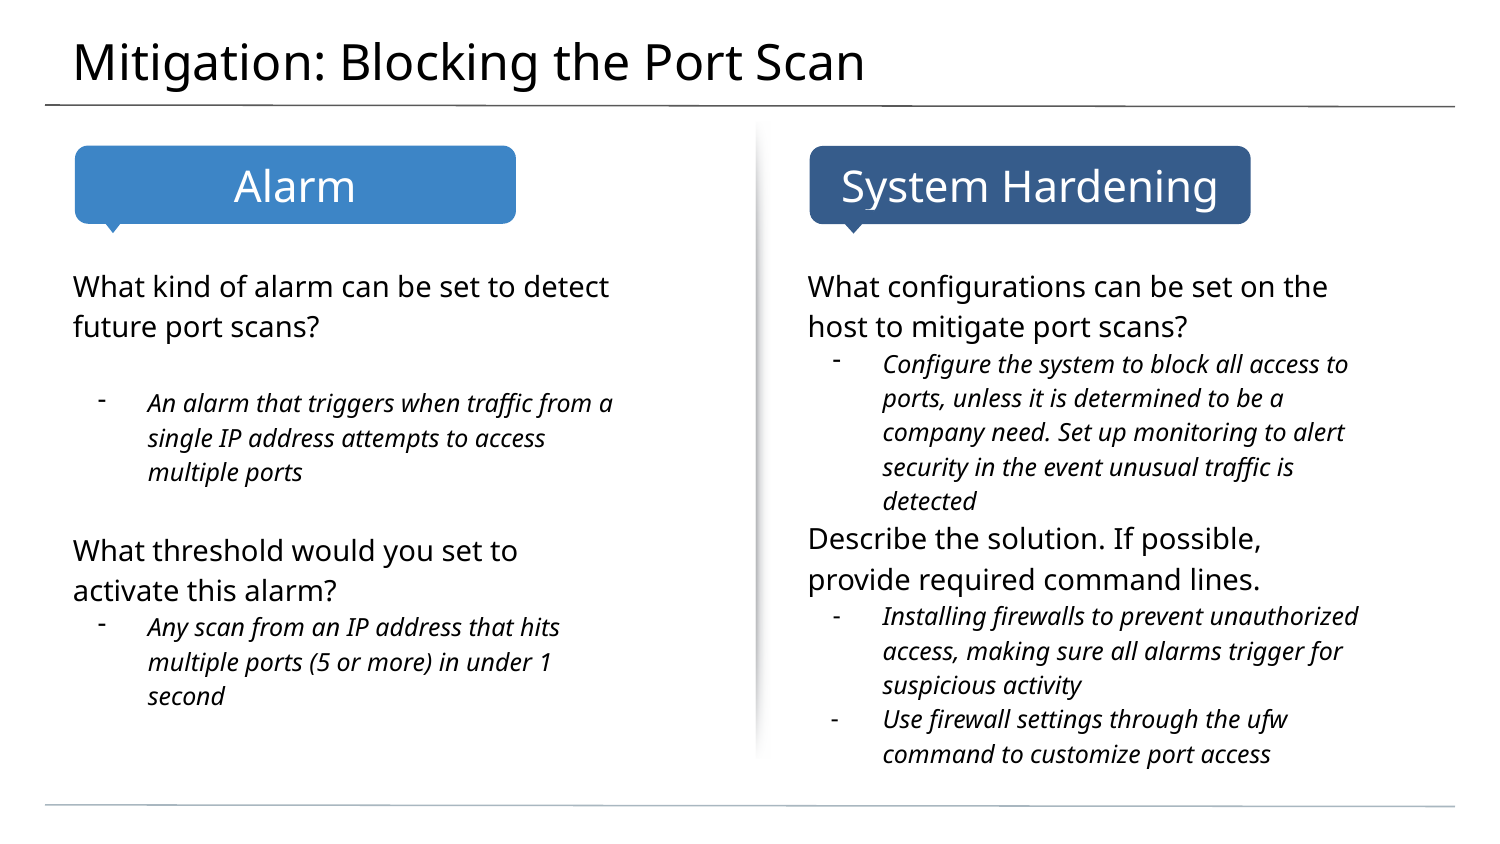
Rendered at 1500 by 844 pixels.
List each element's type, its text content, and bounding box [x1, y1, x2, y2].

subtitle What configurations can be set on the host to mitigate port scans? Configure the system to block all access to ports, unless it is determined to be a company need. Set up monitoring to alert security in the event unusual traffic is detected Describe the solution. If possible, provide required command lines. Installing firewalls to prevent unauthorized access, making sure all alarms trigger for suspicious activity Use firewall settings through the ufw command to customize port access [732, 263, 1438, 805]
subtitle What kind of alarm can be set to detect future port scans? An alarm that triggers when traffic from a single IP address attempts to access multiple ports What threshold would you set to activate this alarm? Any scan from an IP address that hits multiple ports (5 or more) in under 1 second [0, 262, 704, 764]
title Mitigation: Blocking the Port Scan [0, 0, 1500, 88]
picture [703, 107, 839, 782]
